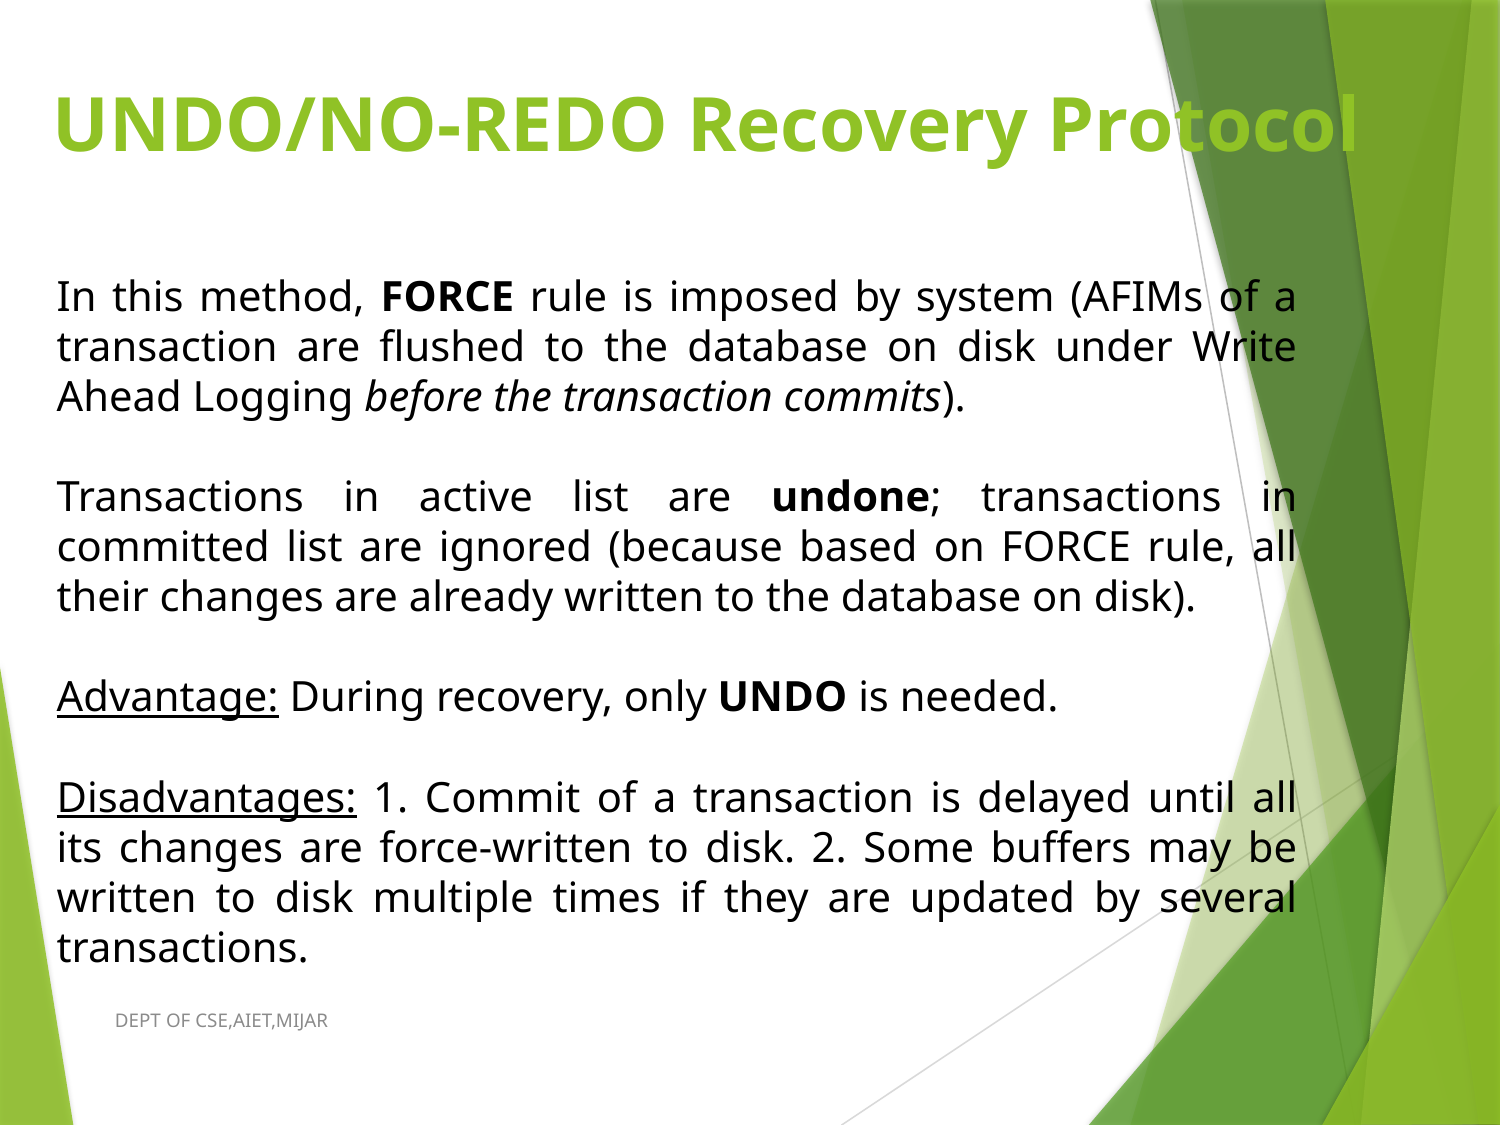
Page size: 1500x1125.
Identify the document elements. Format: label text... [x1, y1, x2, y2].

text_box In this method, FORCE rule is imposed by system (AFIMs of a transaction are flushed to the database on disk under Write Ahead Logging before the transaction commits). Transactions in active list are undone; transactions in committed list are ignored (because based on FORCE rule, all their changes are already written to the database on disk). Advantage: During recovery, only UNDO is needed. Disadvantages: 1. Commit of a transaction is delayed until all its changes are force-written to disk. 2. Some buffers may be written to disk multiple times if they are updated by several transactions. [41, 262, 1313, 1079]
text_box [151, 358, 757, 434]
title UNDO/NO-REDO Recovery Protocol [37, 68, 1388, 188]
text_box [88, 221, 1217, 262]
